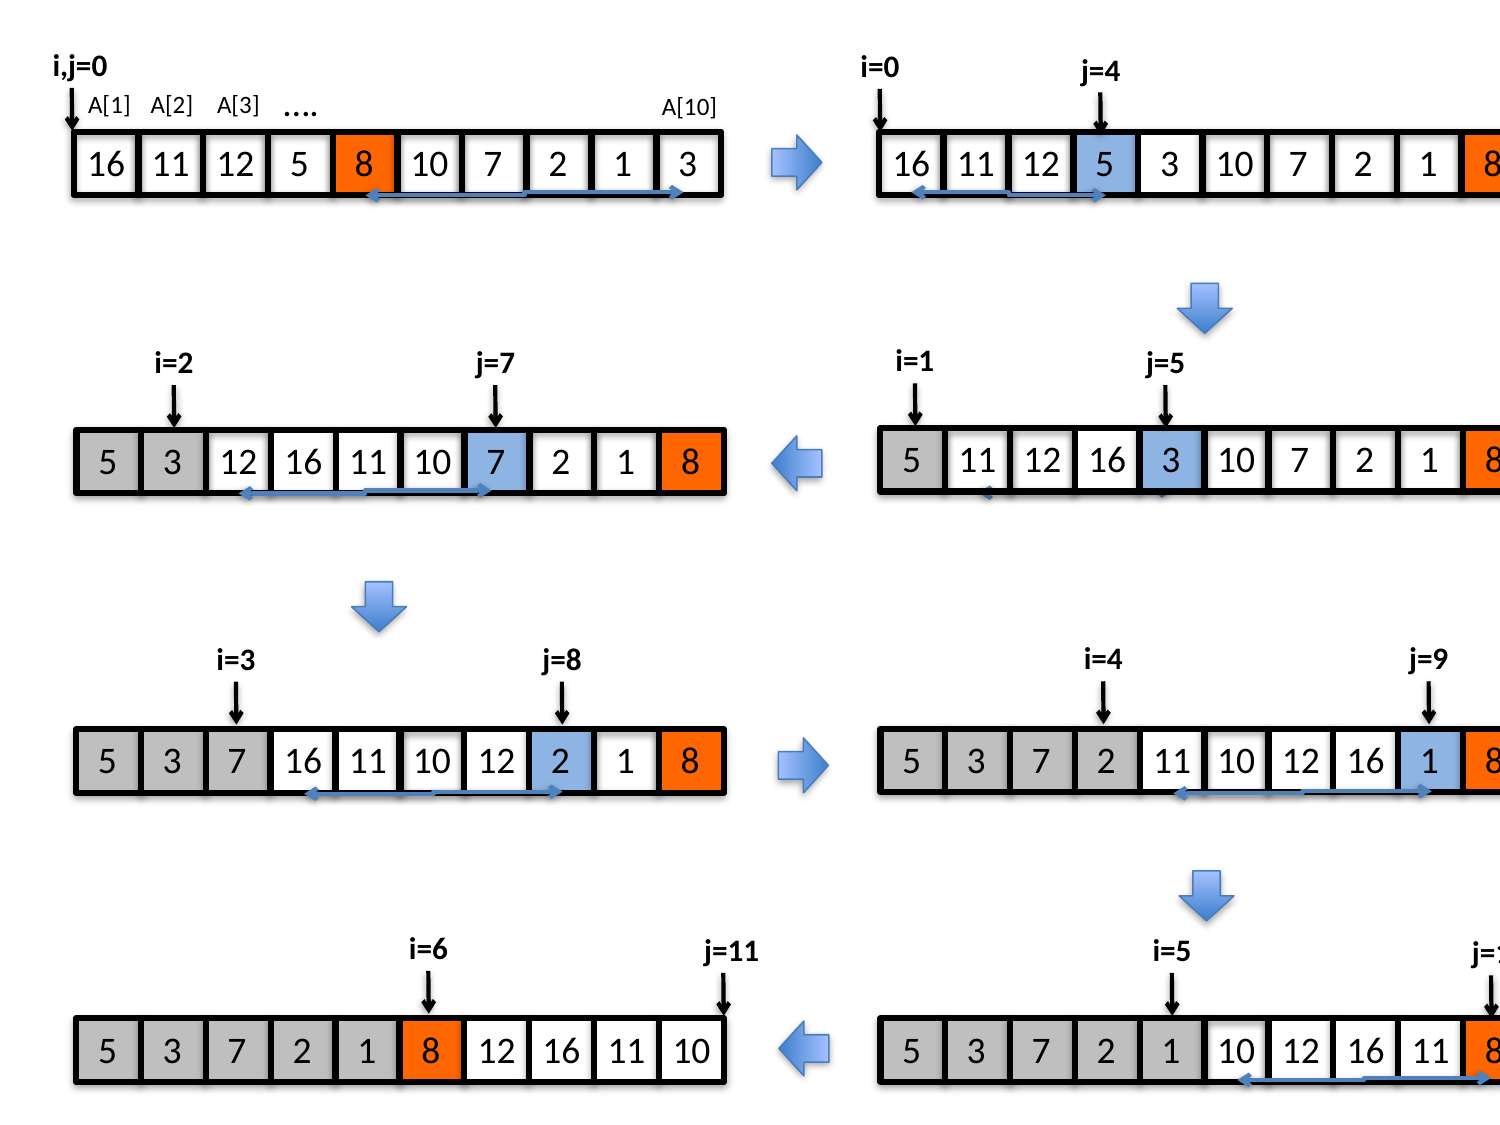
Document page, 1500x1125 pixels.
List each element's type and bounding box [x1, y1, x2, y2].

text_box [36, 37, 1500, 1083]
